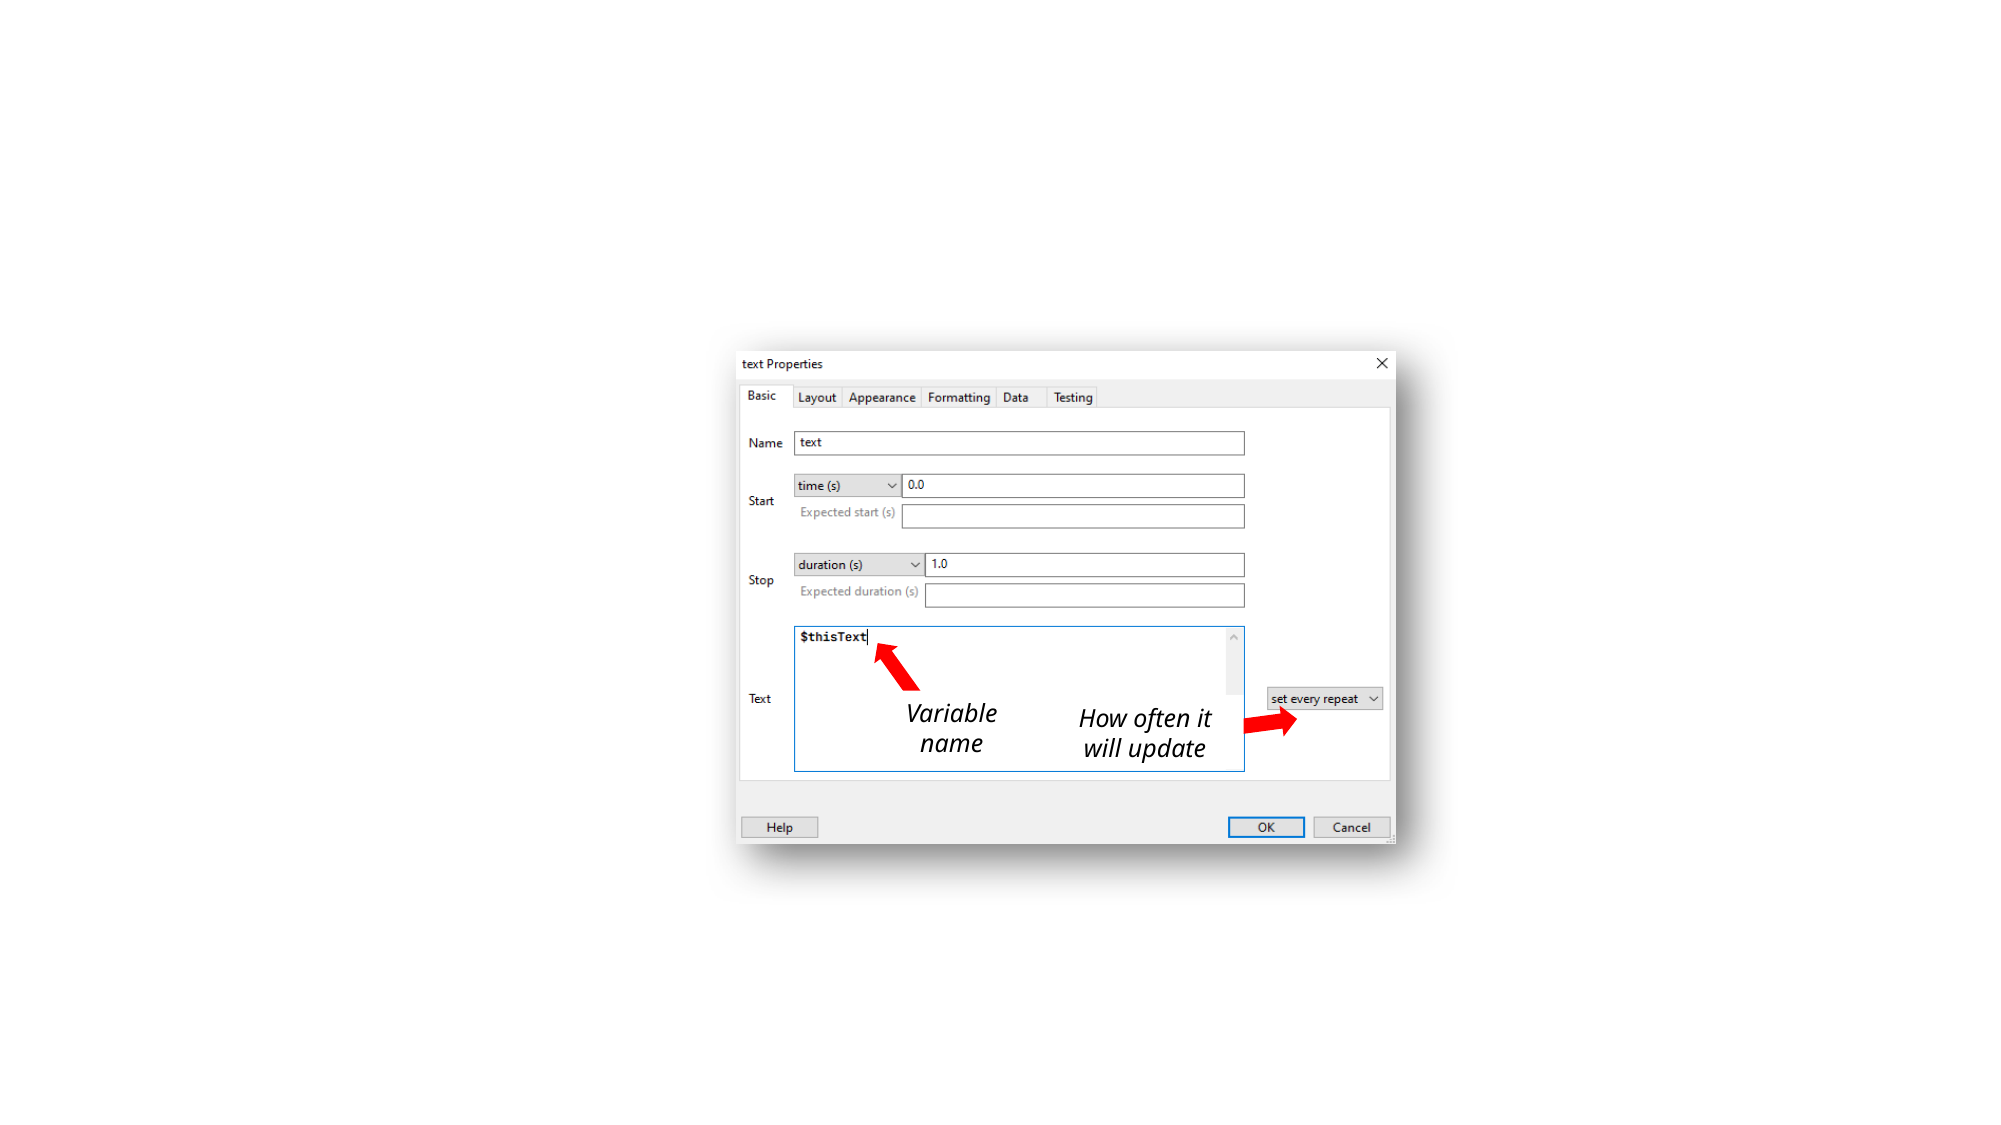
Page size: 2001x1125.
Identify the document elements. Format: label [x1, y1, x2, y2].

text_box [736, 351, 1396, 844]
